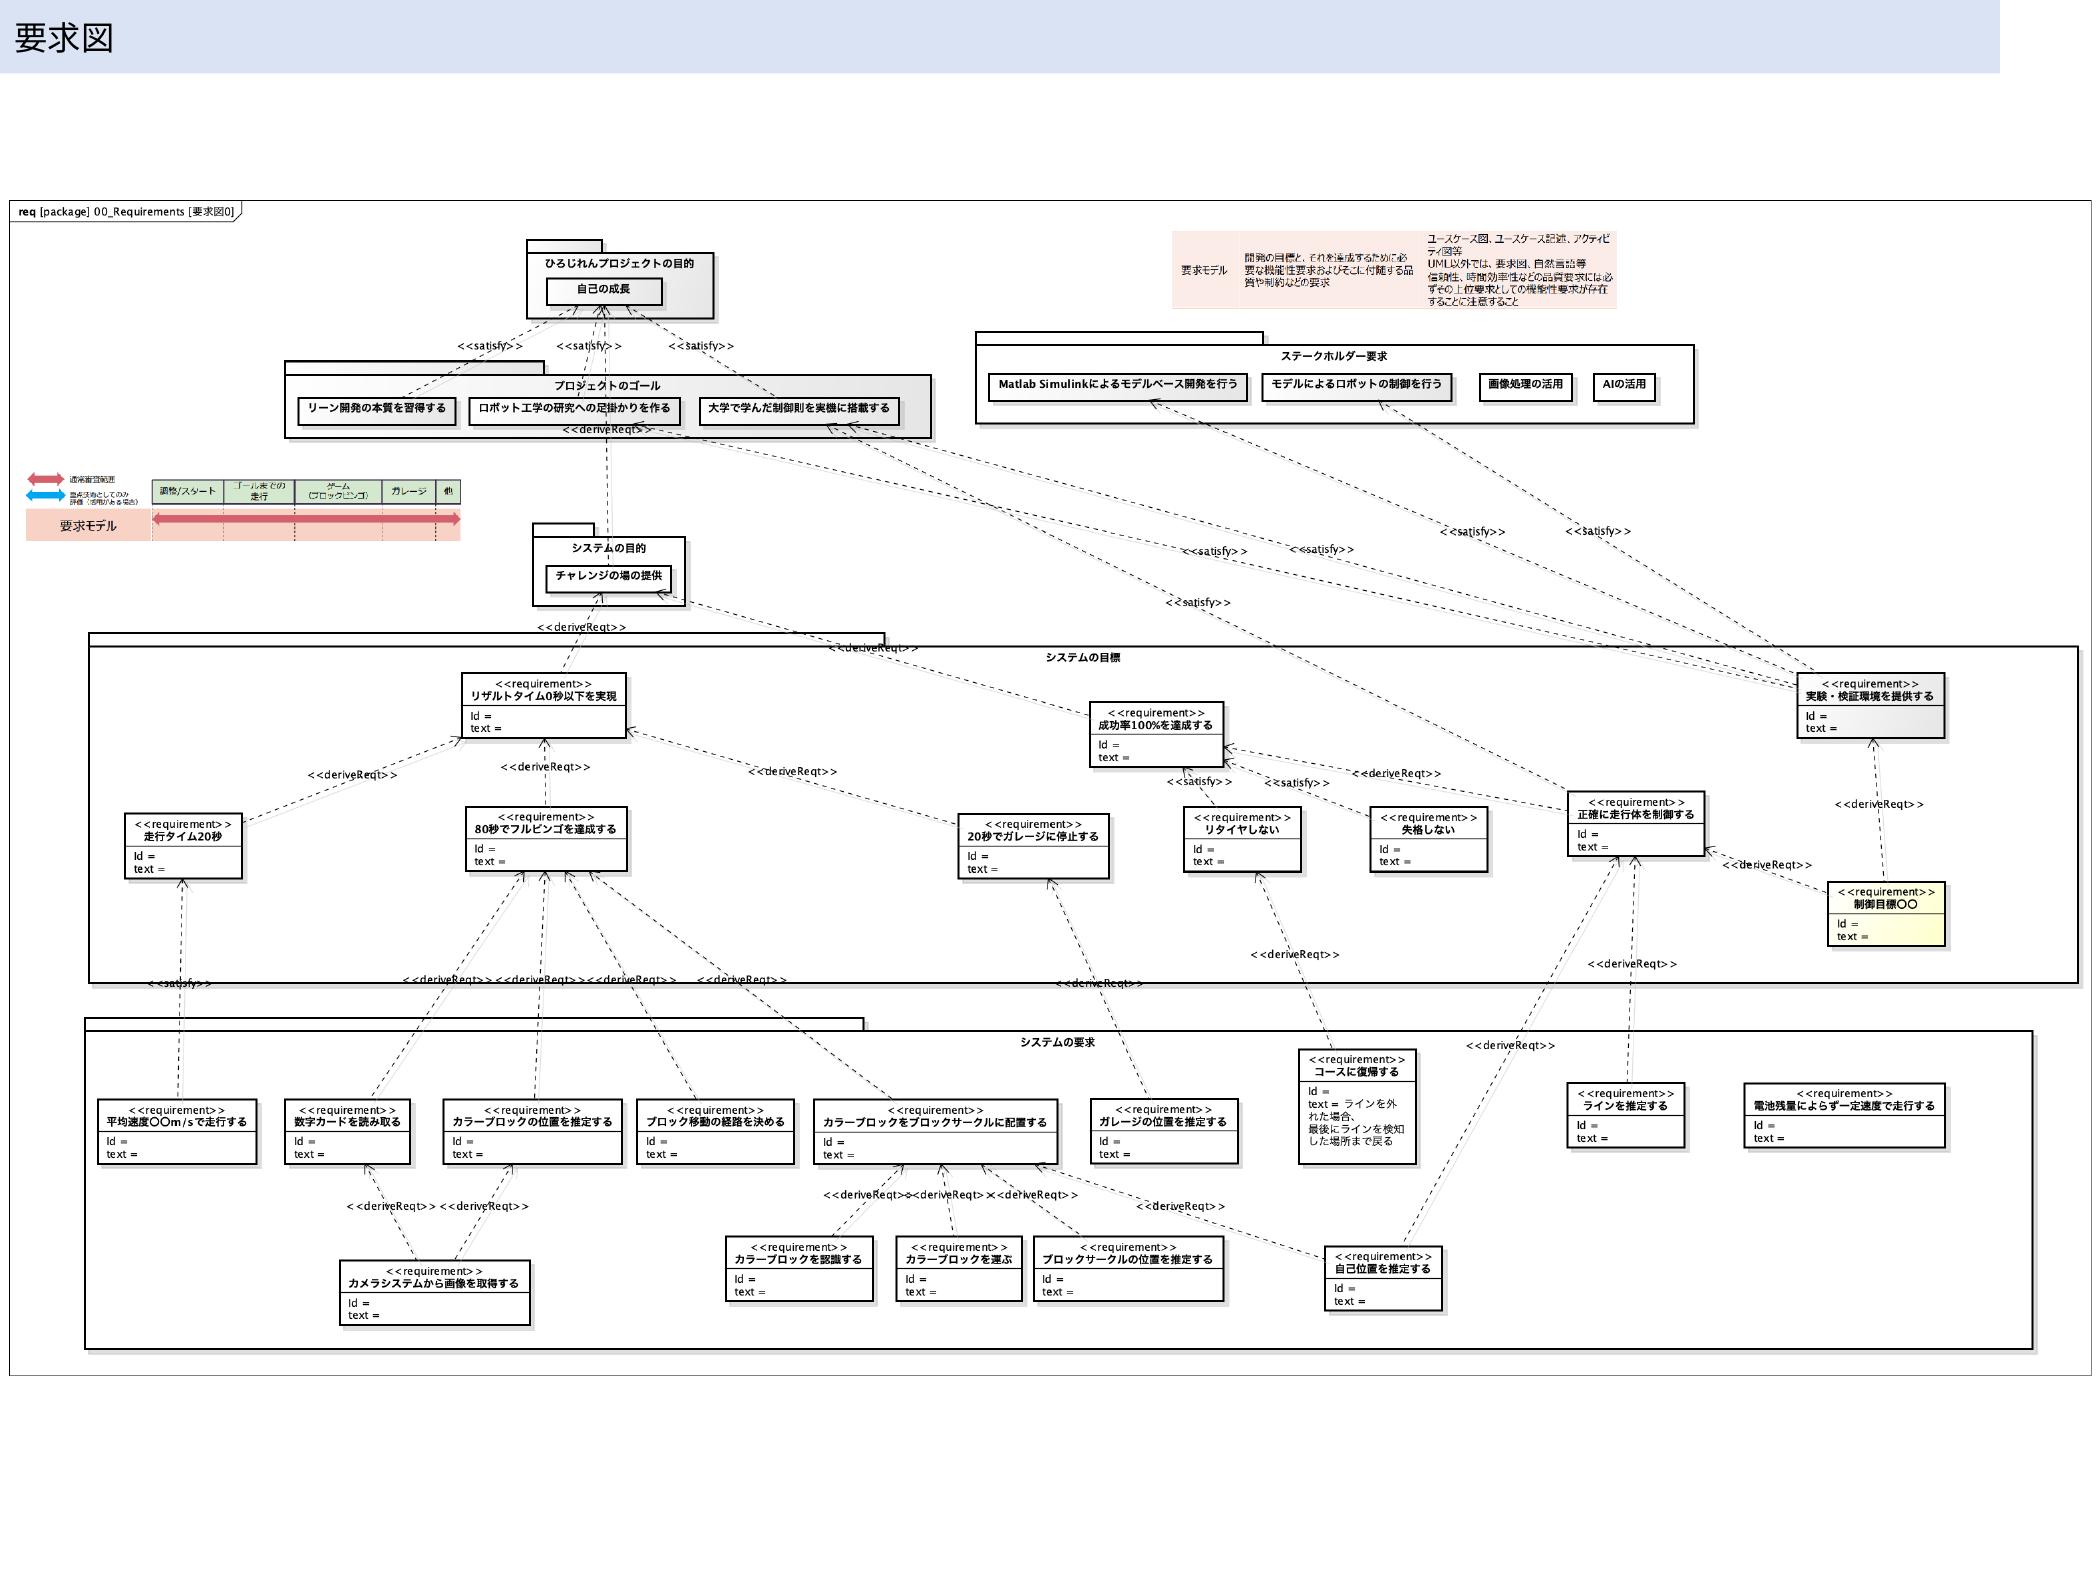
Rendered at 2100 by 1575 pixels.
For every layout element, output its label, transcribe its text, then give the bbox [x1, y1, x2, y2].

picture [0, 191, 2100, 1384]
text_box 要求図 [0, 0, 2001, 74]
